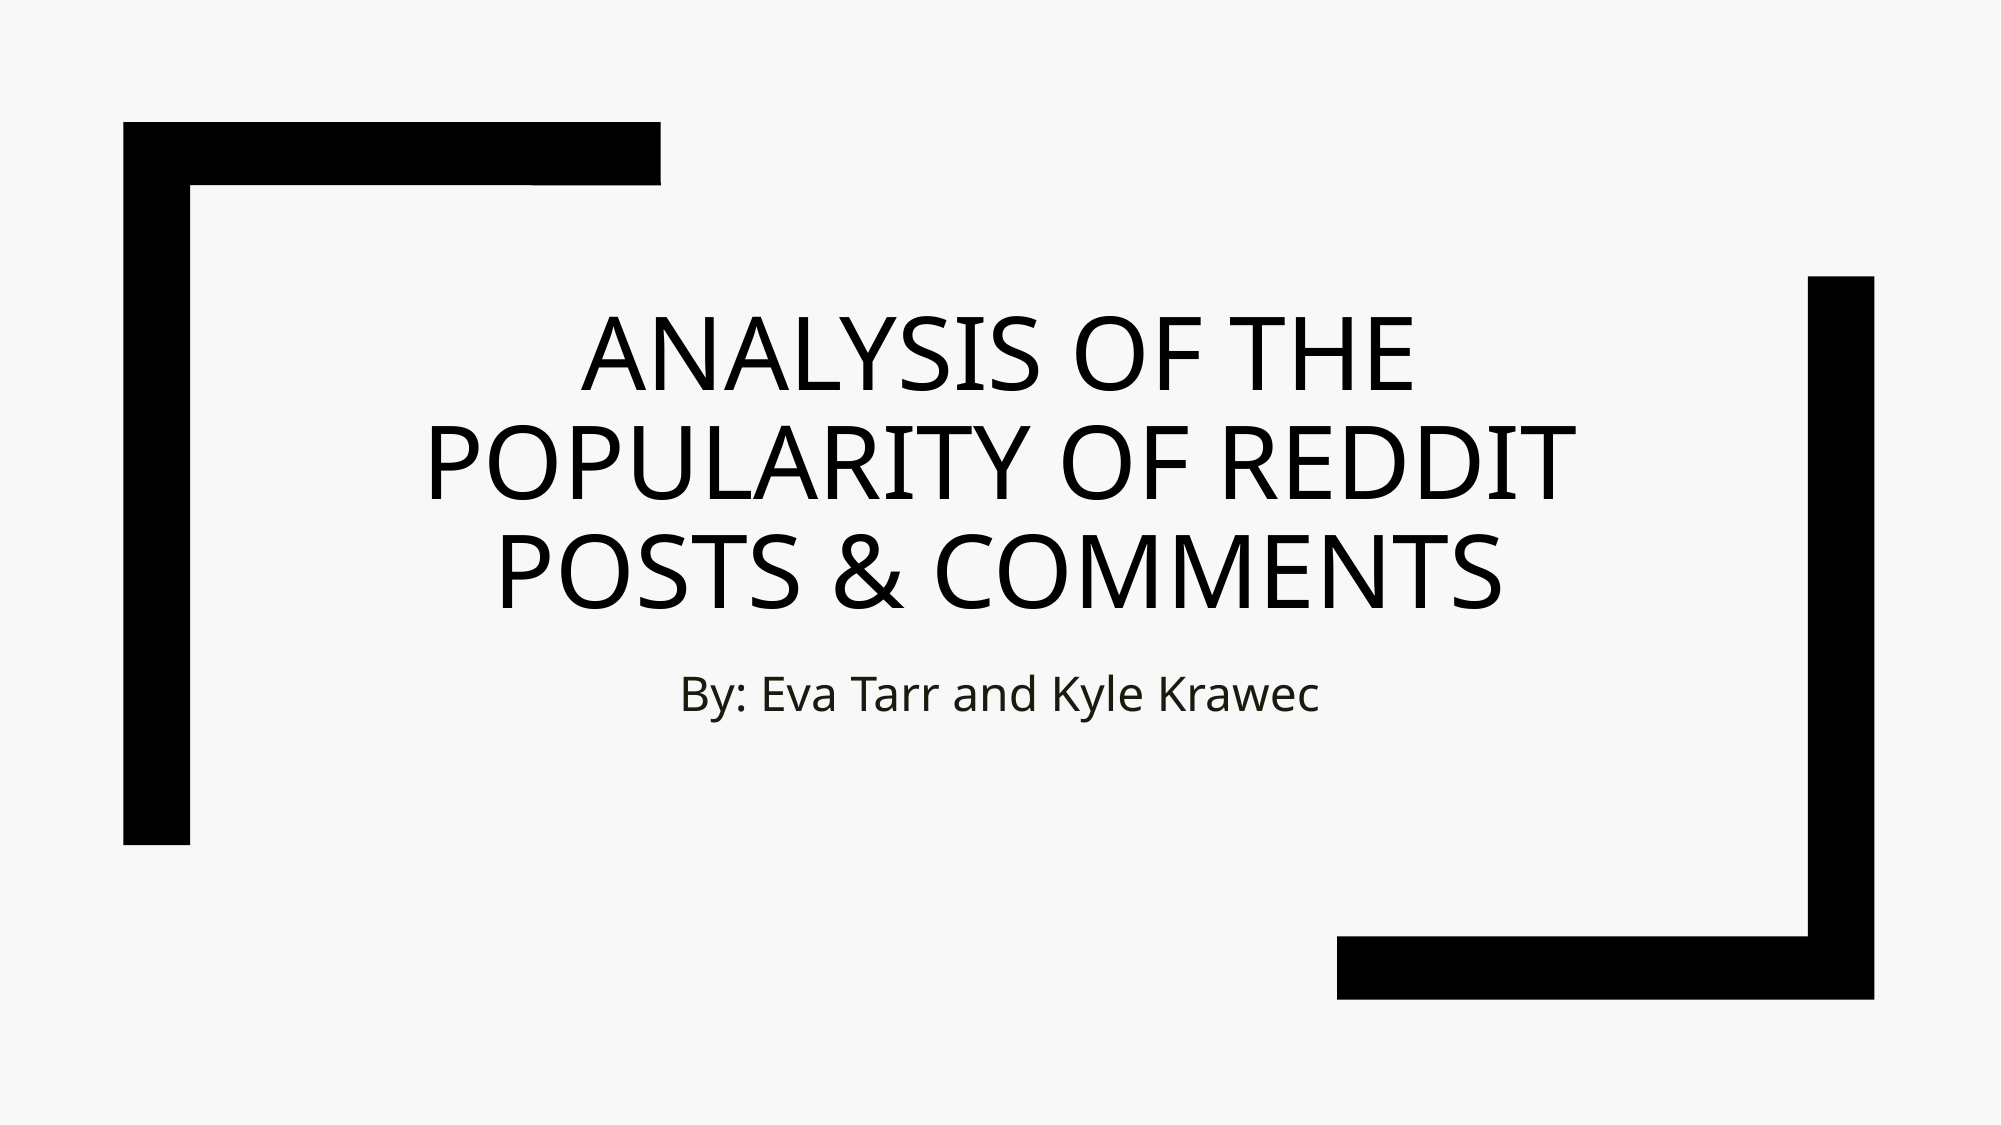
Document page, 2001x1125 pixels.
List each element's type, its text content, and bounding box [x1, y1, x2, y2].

title Analysis of the popularity of reddit posts & Comments [314, 293, 1686, 638]
subtitle By: Eva Tarr and Kyle Krawec [439, 649, 1561, 828]
